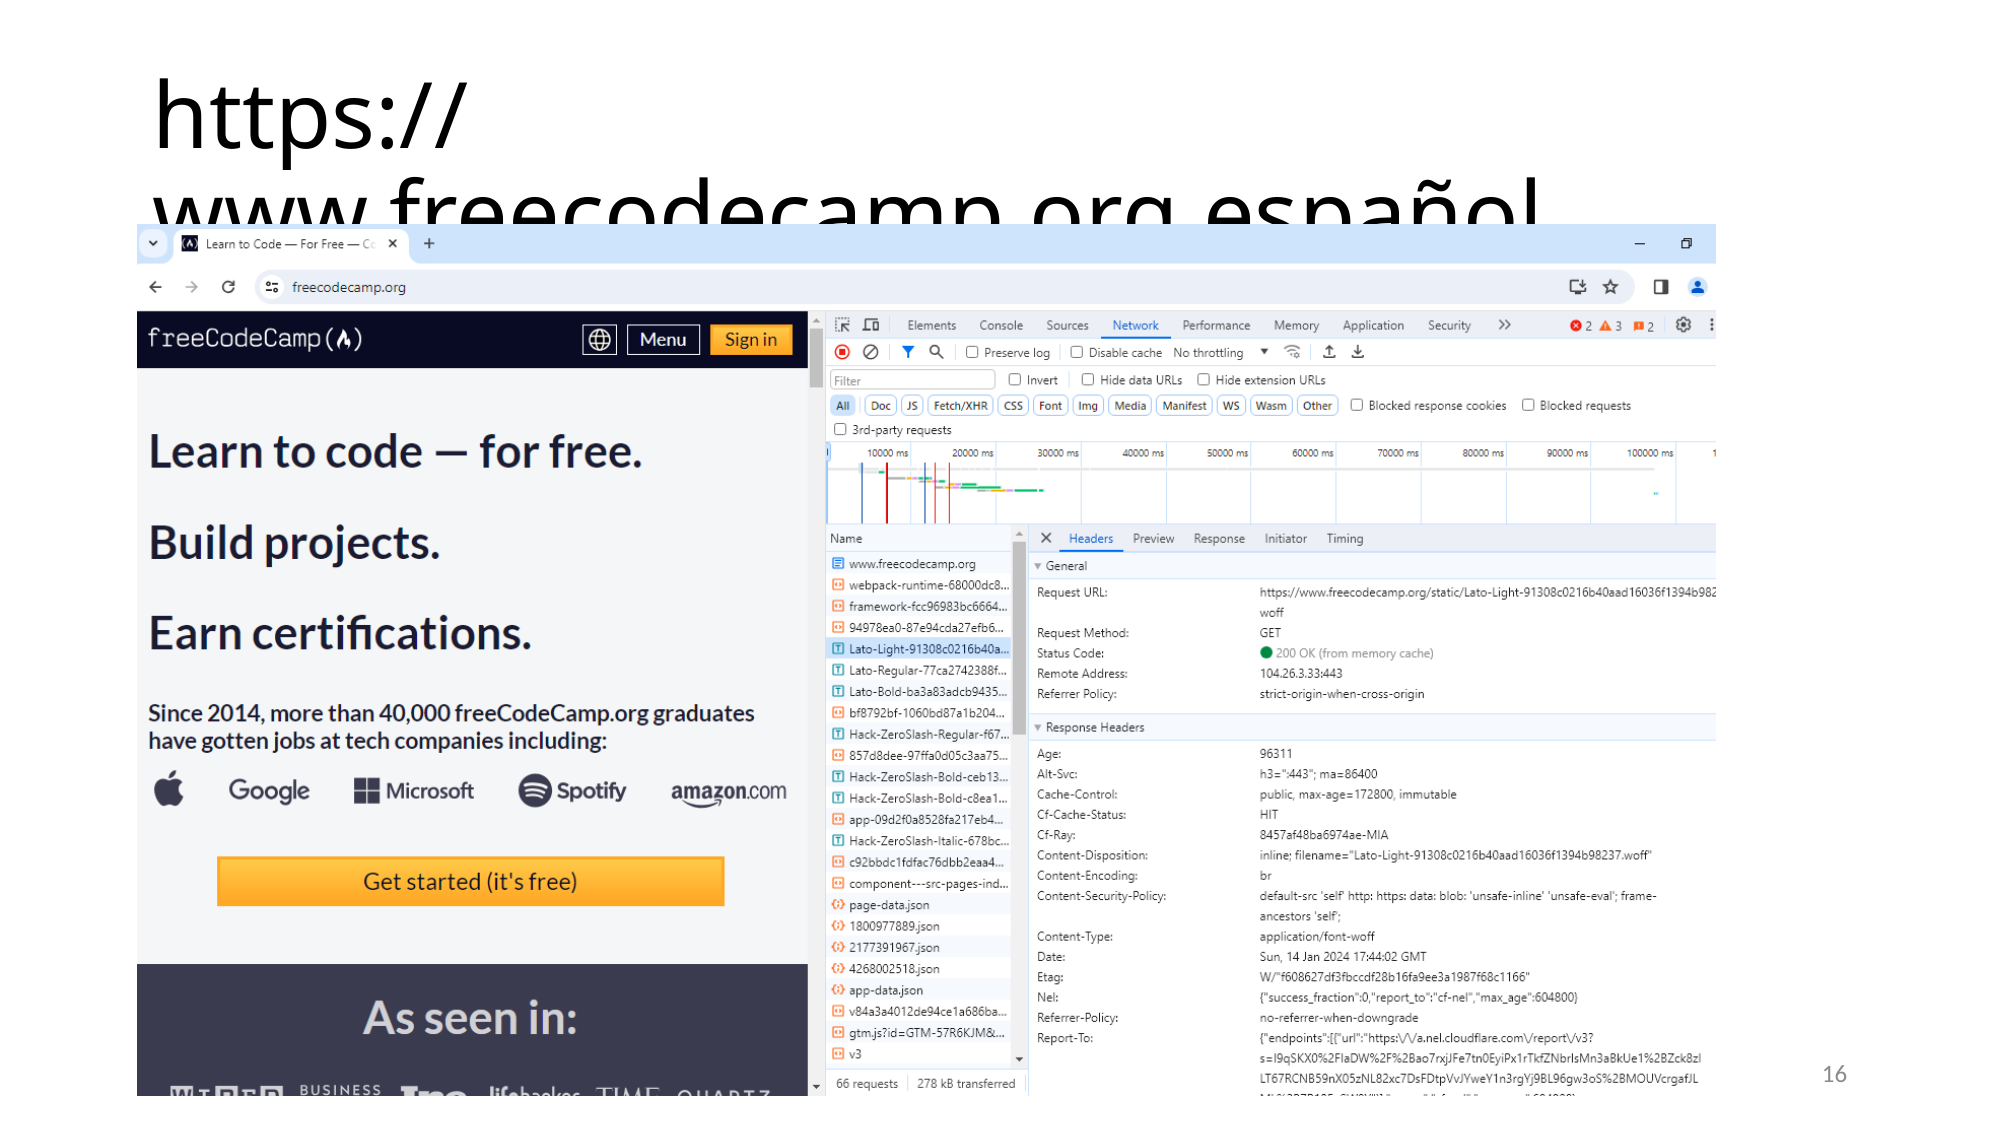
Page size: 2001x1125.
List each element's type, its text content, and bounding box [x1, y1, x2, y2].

title https://www.freecodecamp.org.español [137, 59, 1863, 278]
slide_number 16 [1412, 1042, 1863, 1103]
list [137, 224, 1716, 1096]
